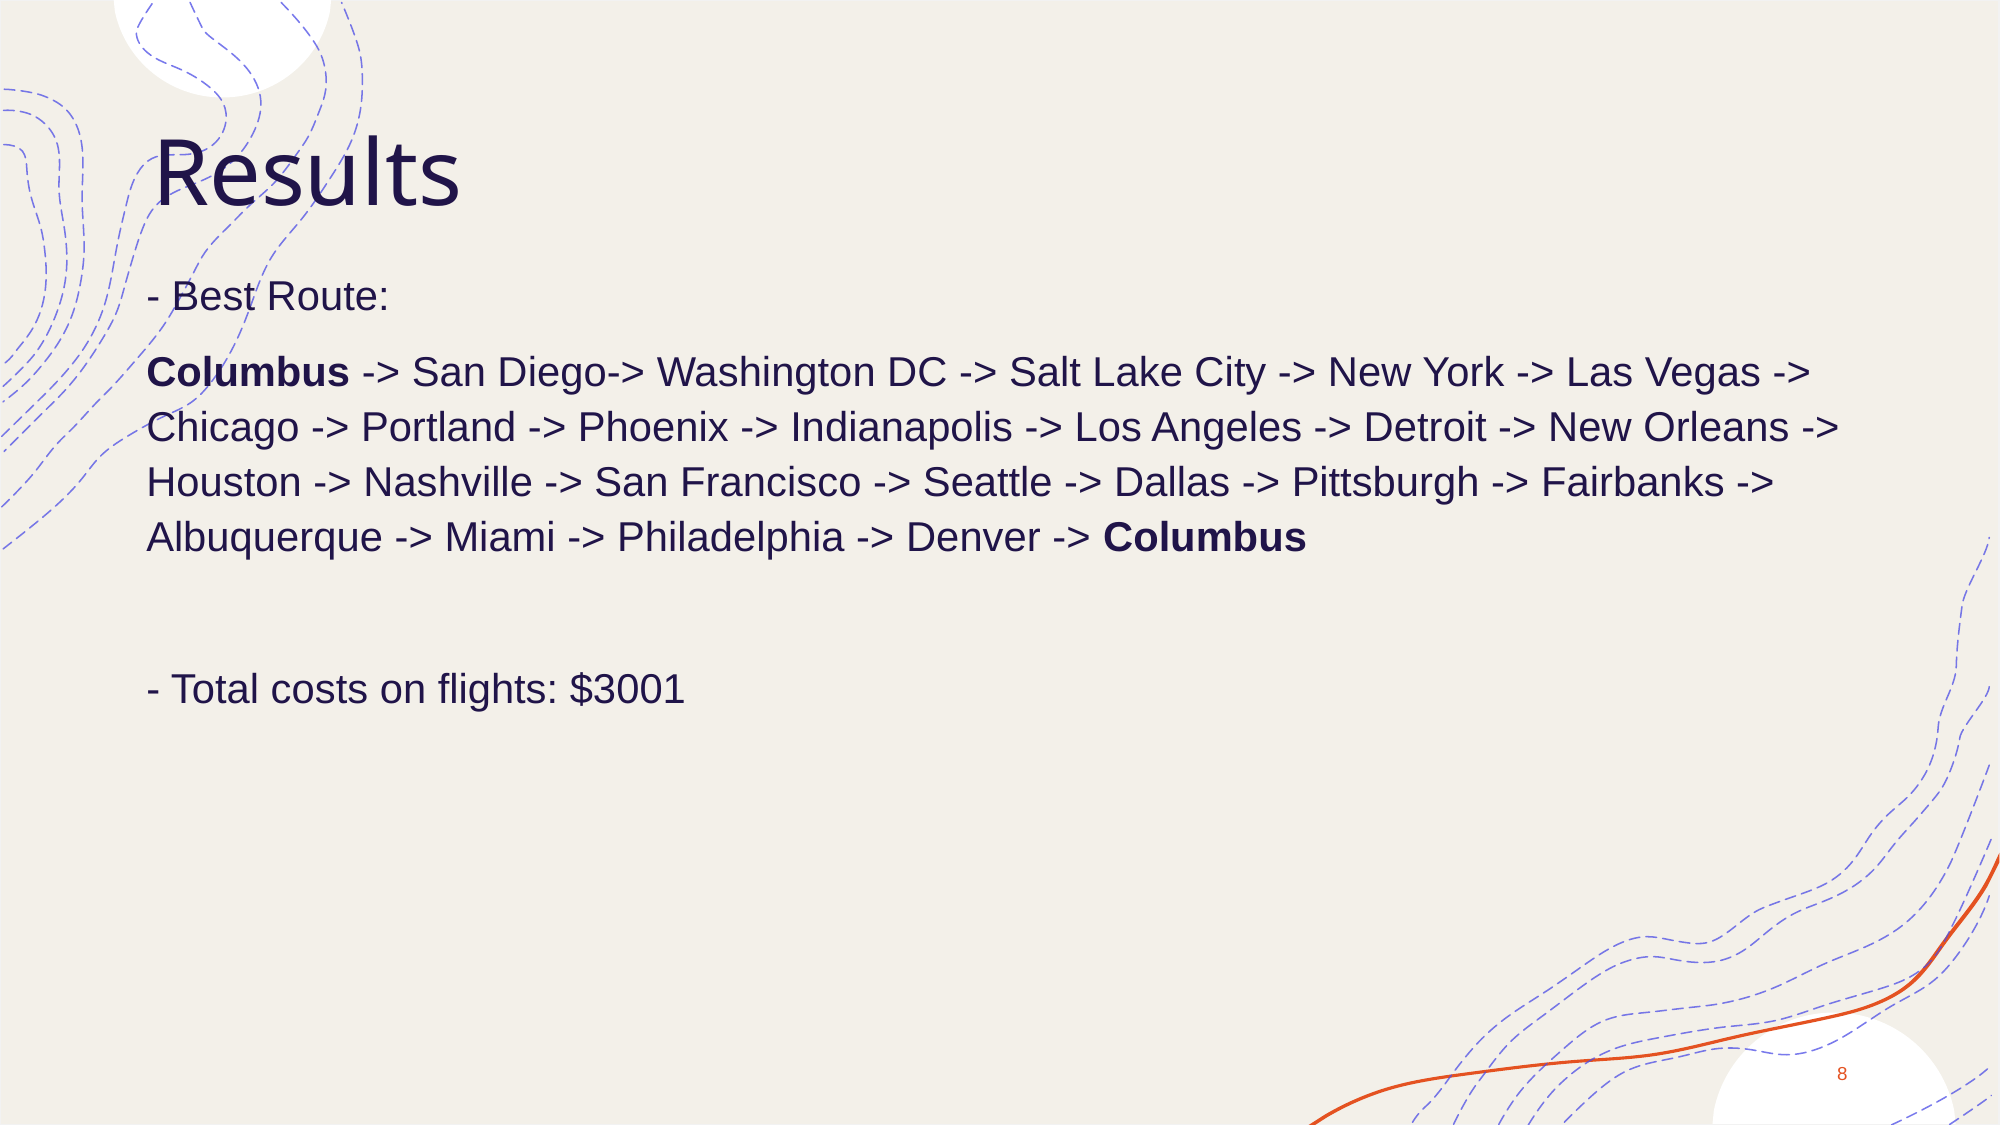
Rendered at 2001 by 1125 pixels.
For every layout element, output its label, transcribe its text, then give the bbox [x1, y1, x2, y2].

list - Best Route: Columbus -> San Diego-> Washington DC -> Salt Lake City -> New York -> Las Vegas -> Chicago -> Portland -> Phoenix -> Indianapolis -> Los Angeles -> Detroit -> New Orleans -> Houston -> Nashville -> San Francisco -> Seattle -> Dallas -> Pittsburgh -> Fairbanks -> Albuquerque -> Miami -> Philadelphia -> Denver -> Columbus - Total costs on flights: $3001 [131, 256, 1857, 971]
title Results [137, 59, 1863, 278]
slide_number 8 [1625, 1042, 1863, 1103]
